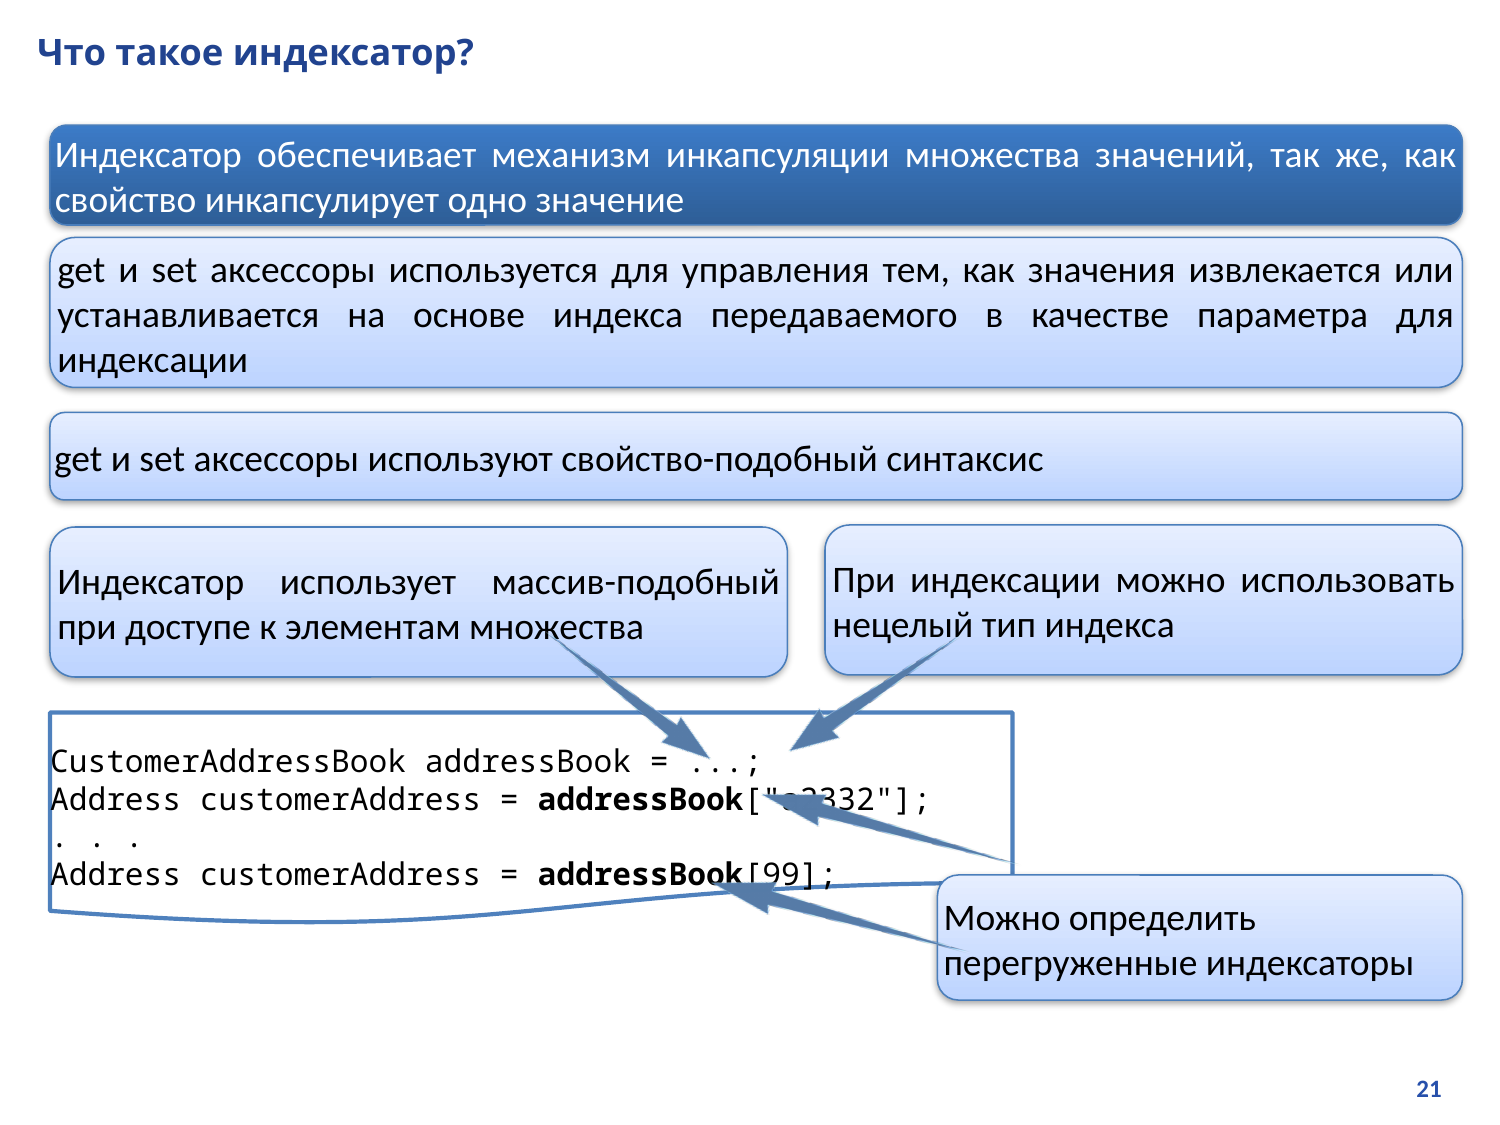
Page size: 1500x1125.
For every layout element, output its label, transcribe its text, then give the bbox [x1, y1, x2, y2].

picture [515, 674, 734, 714]
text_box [49, 237, 1463, 388]
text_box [49, 526, 788, 678]
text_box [937, 874, 1463, 1001]
picture [704, 897, 983, 963]
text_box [49, 412, 1463, 501]
picture [767, 669, 986, 713]
title Что такое индексатор? [36, 29, 1469, 90]
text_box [49, 680, 1013, 923]
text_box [49, 124, 1463, 226]
picture [754, 810, 1033, 874]
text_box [824, 524, 1463, 676]
